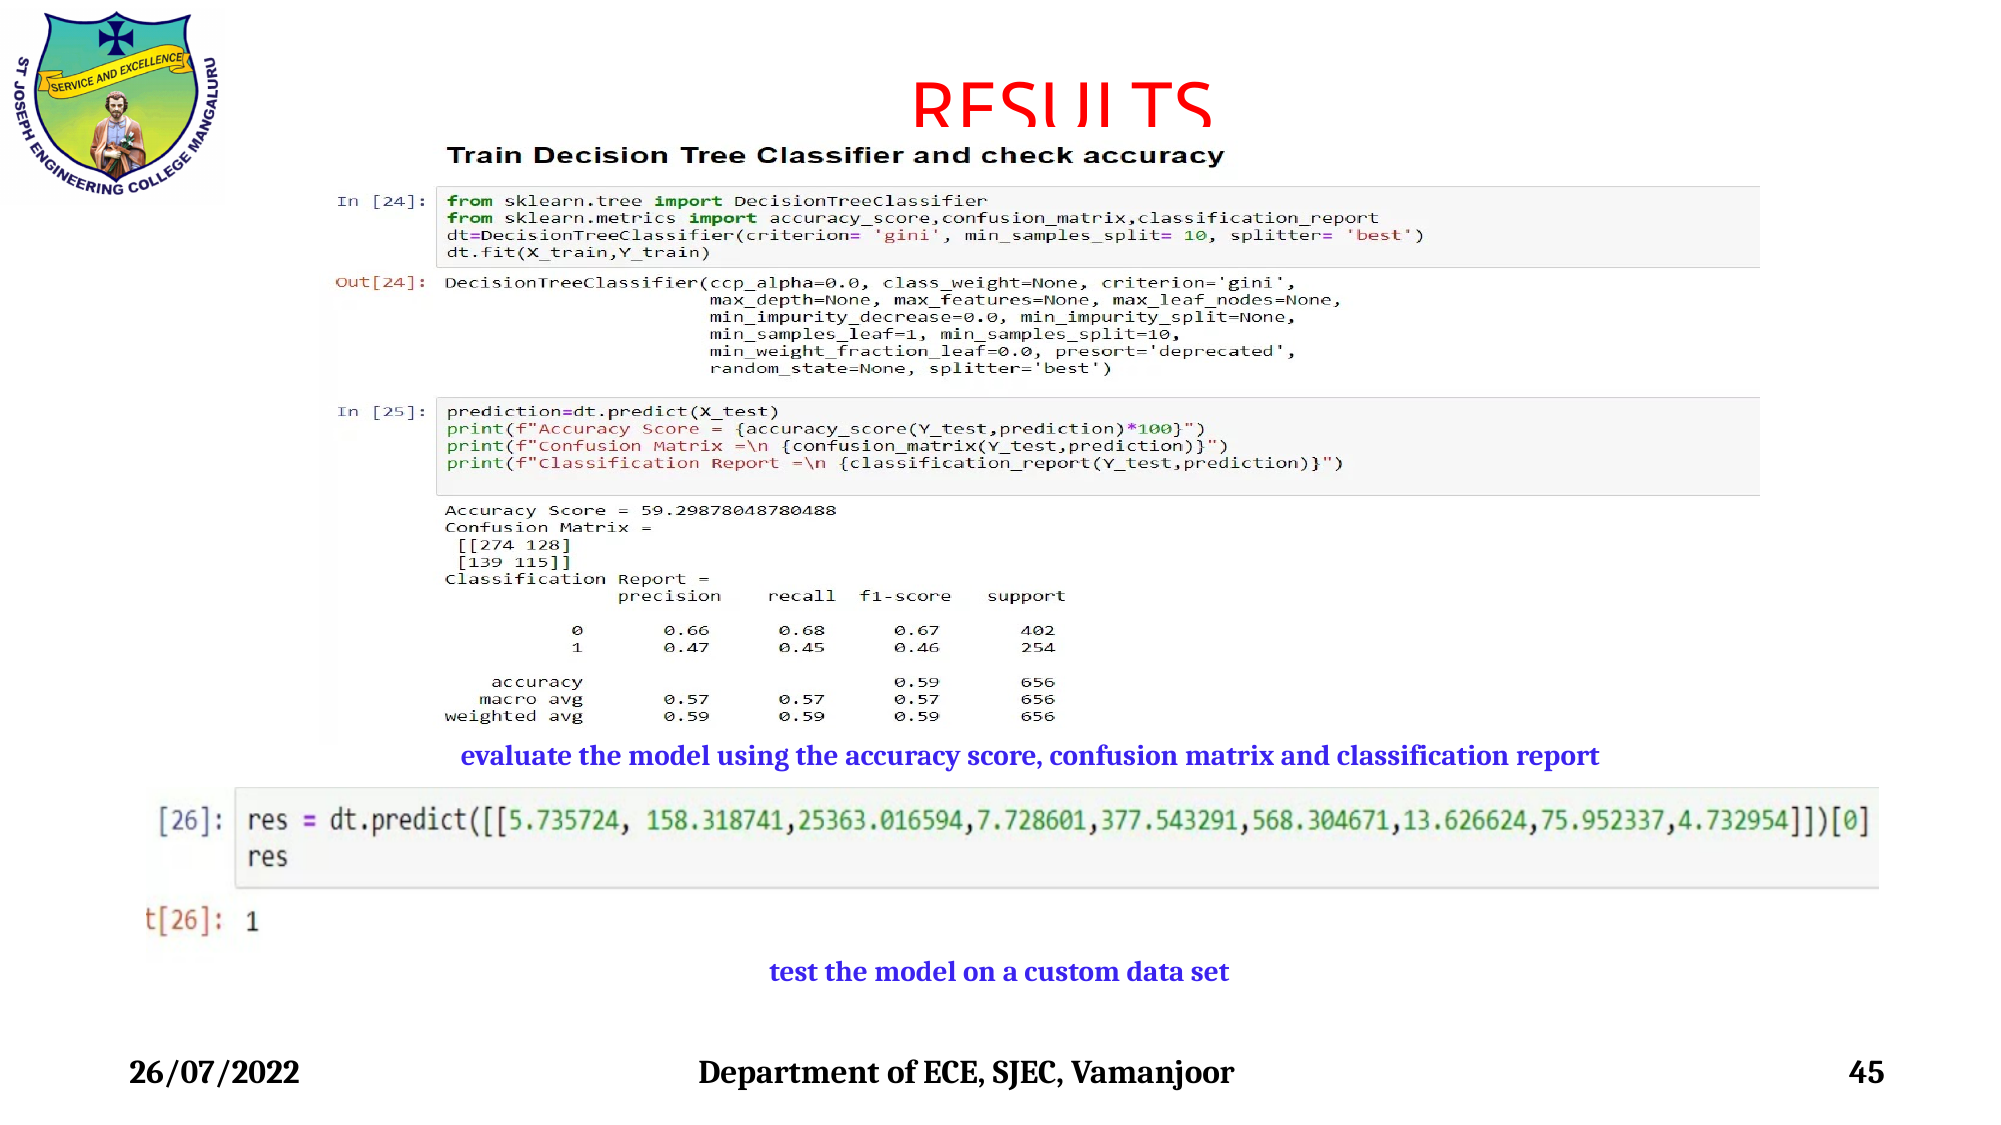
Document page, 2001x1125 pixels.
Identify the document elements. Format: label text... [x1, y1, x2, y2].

text_box RESULTS [449, 24, 1675, 125]
picture [146, 787, 1879, 963]
text_box 45 [1704, 1042, 1900, 1103]
text_box 26/07/2022 [99, 1042, 567, 1103]
picture [0, 8, 225, 205]
text_box test the model on a custom data set [652, 974, 1348, 995]
text_box evaluate the model using the accuracy score, confusion matrix and classification report [387, 752, 1675, 779]
picture [319, 126, 1761, 745]
text_box Department of ECE, SJEC, Vamanjoor [683, 1042, 1317, 1103]
